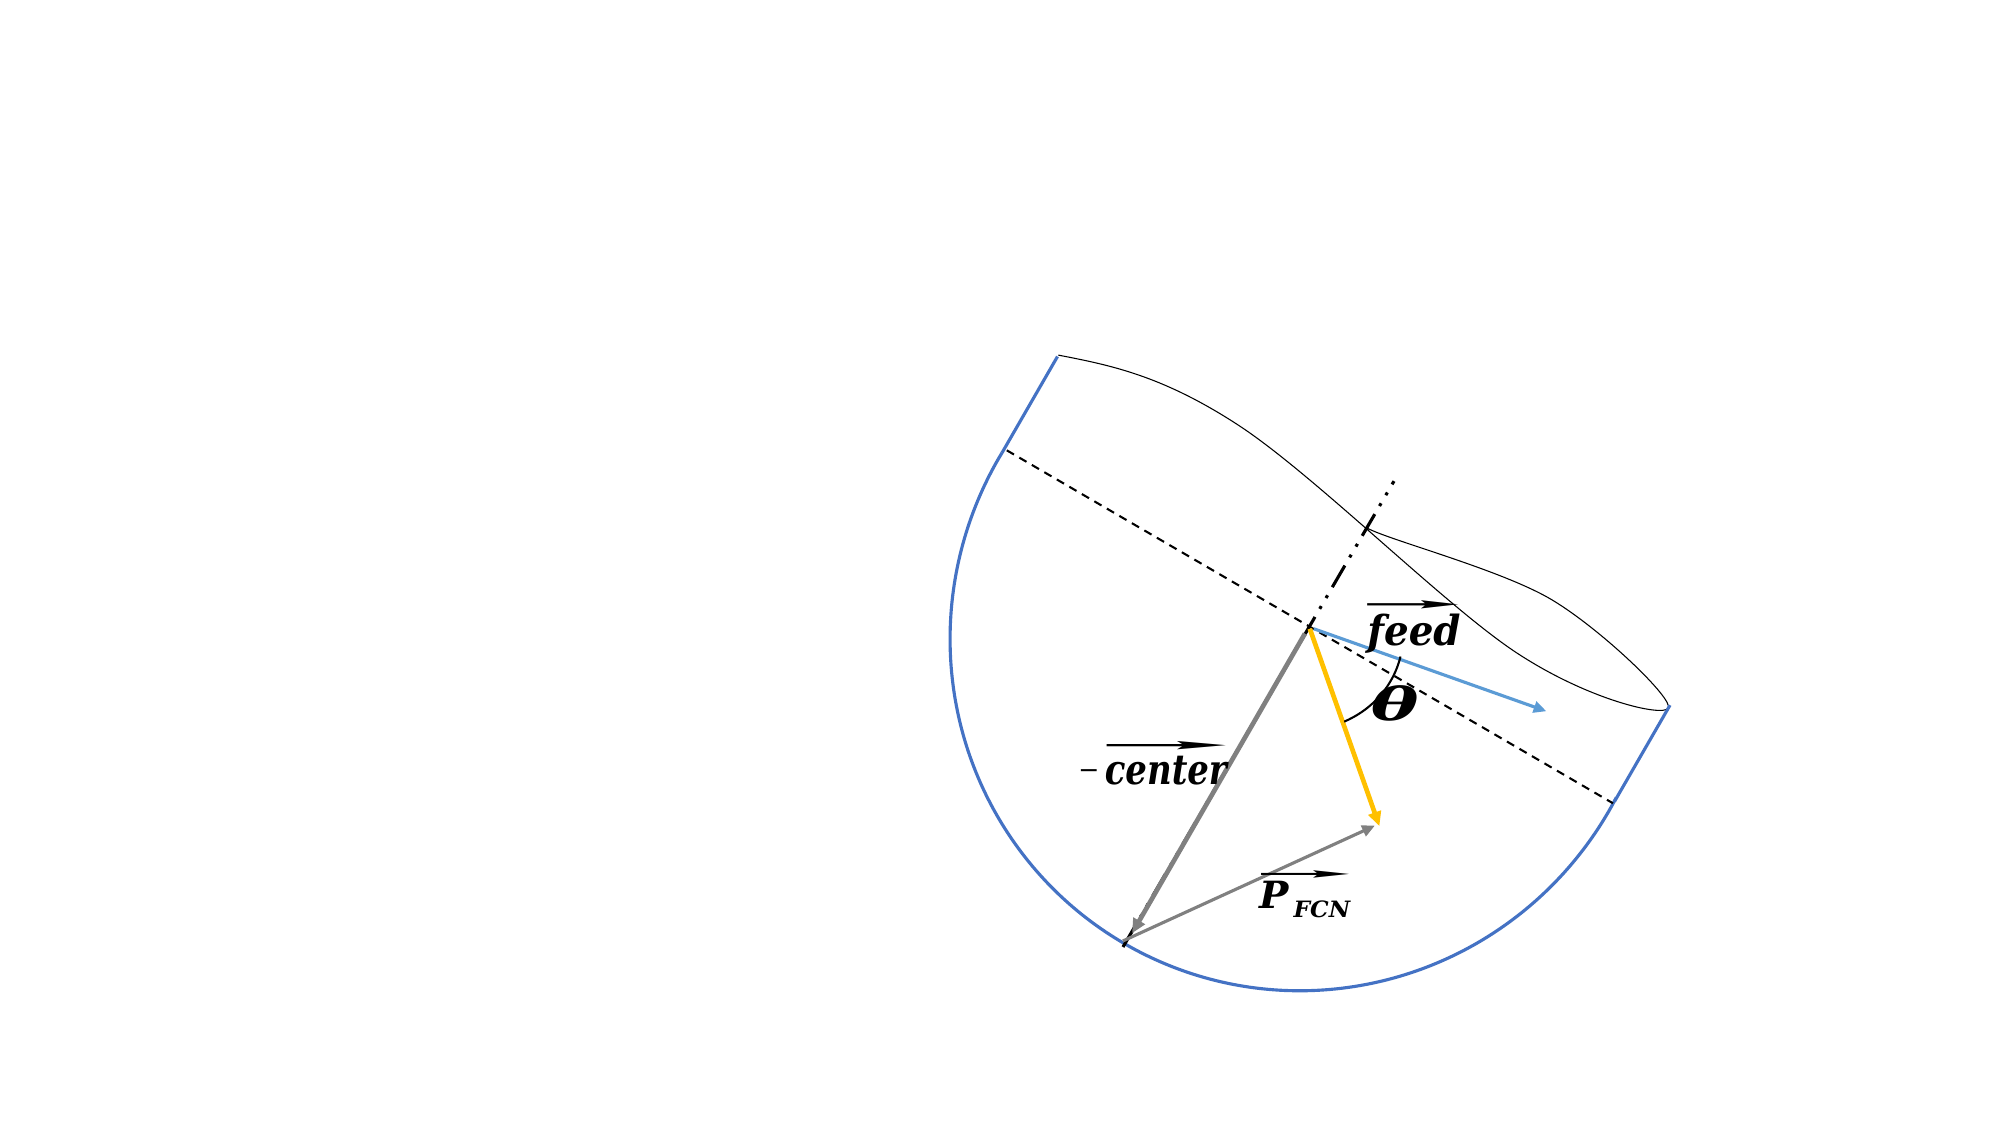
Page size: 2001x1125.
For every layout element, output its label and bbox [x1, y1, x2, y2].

text_box [950, 277, 1656, 996]
